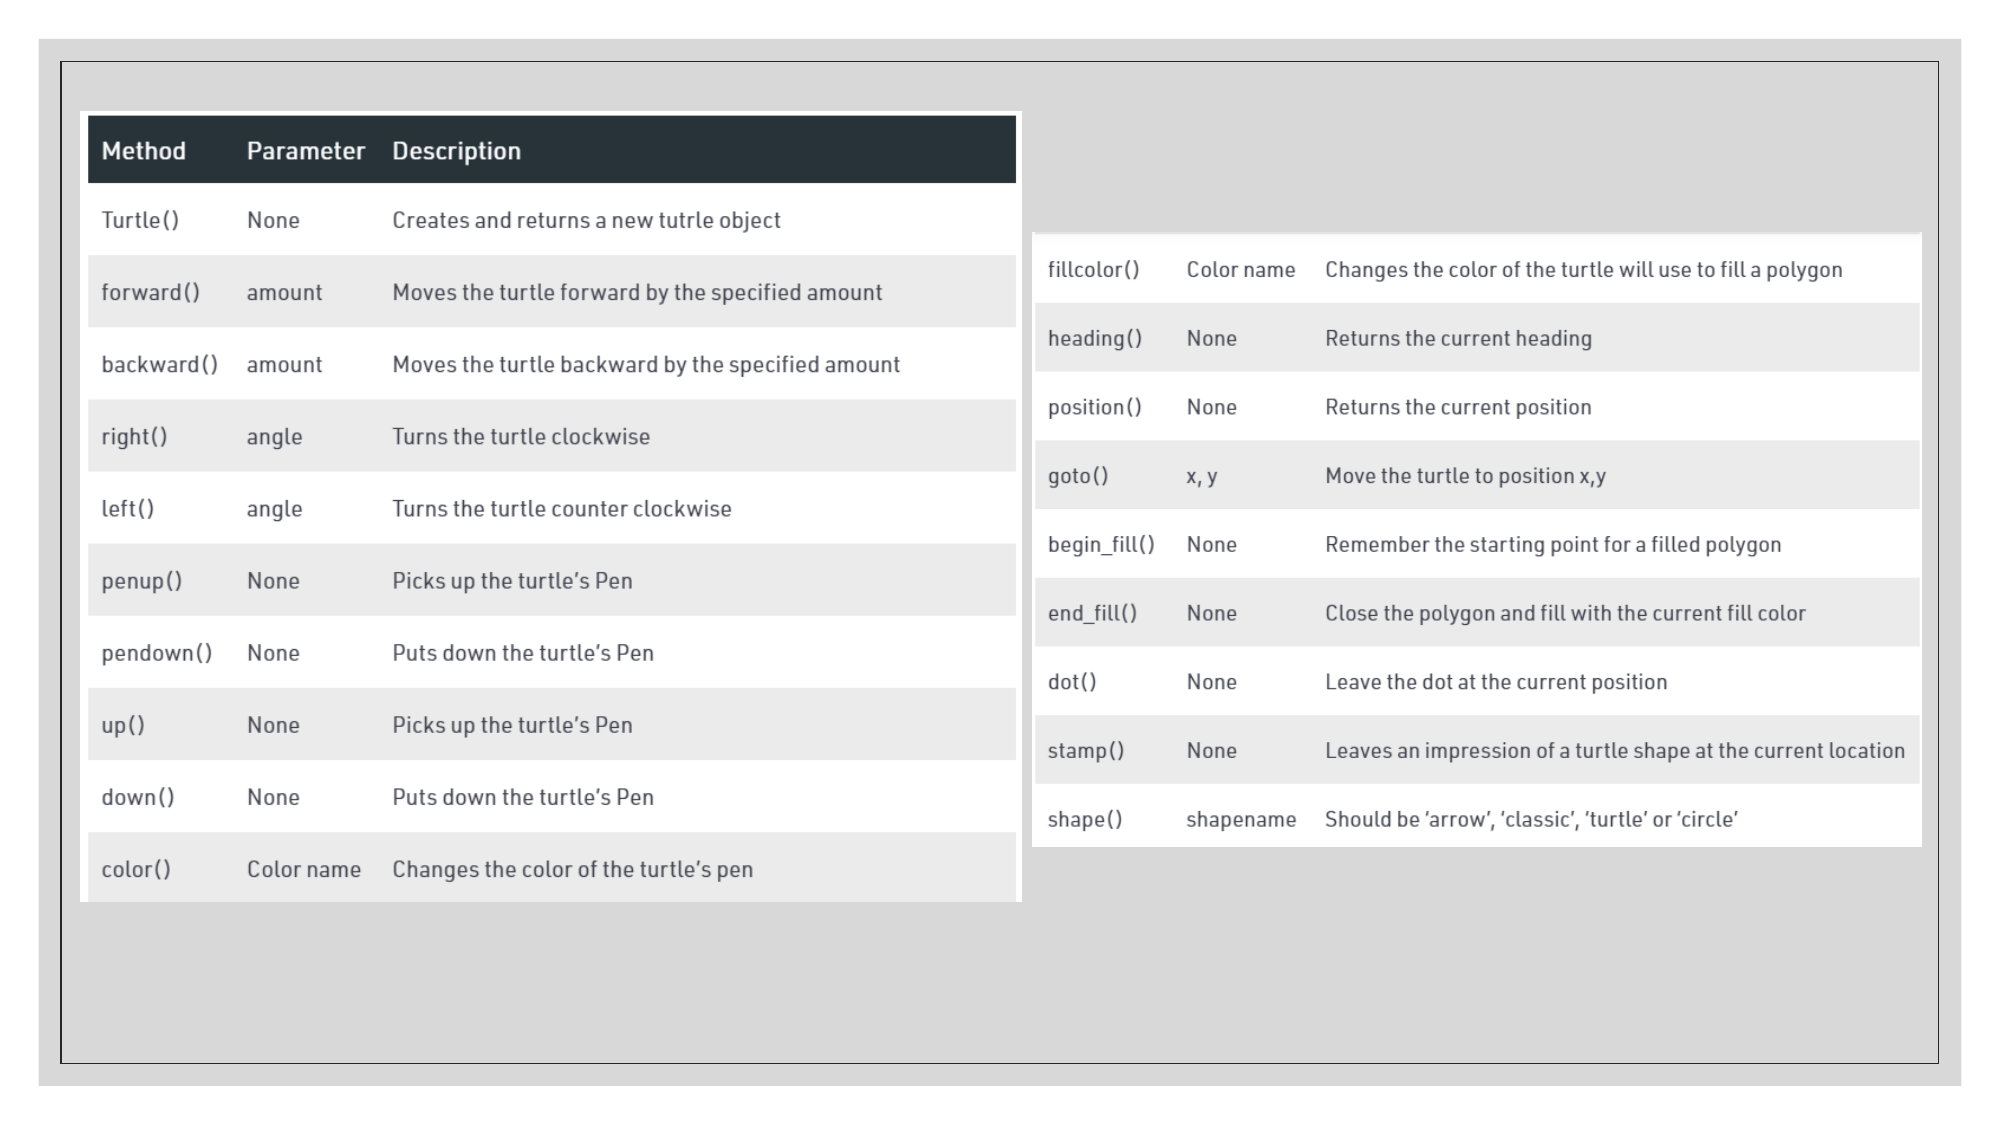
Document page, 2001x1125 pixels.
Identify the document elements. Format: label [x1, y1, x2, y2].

picture [80, 111, 1022, 902]
picture [1032, 232, 1922, 847]
